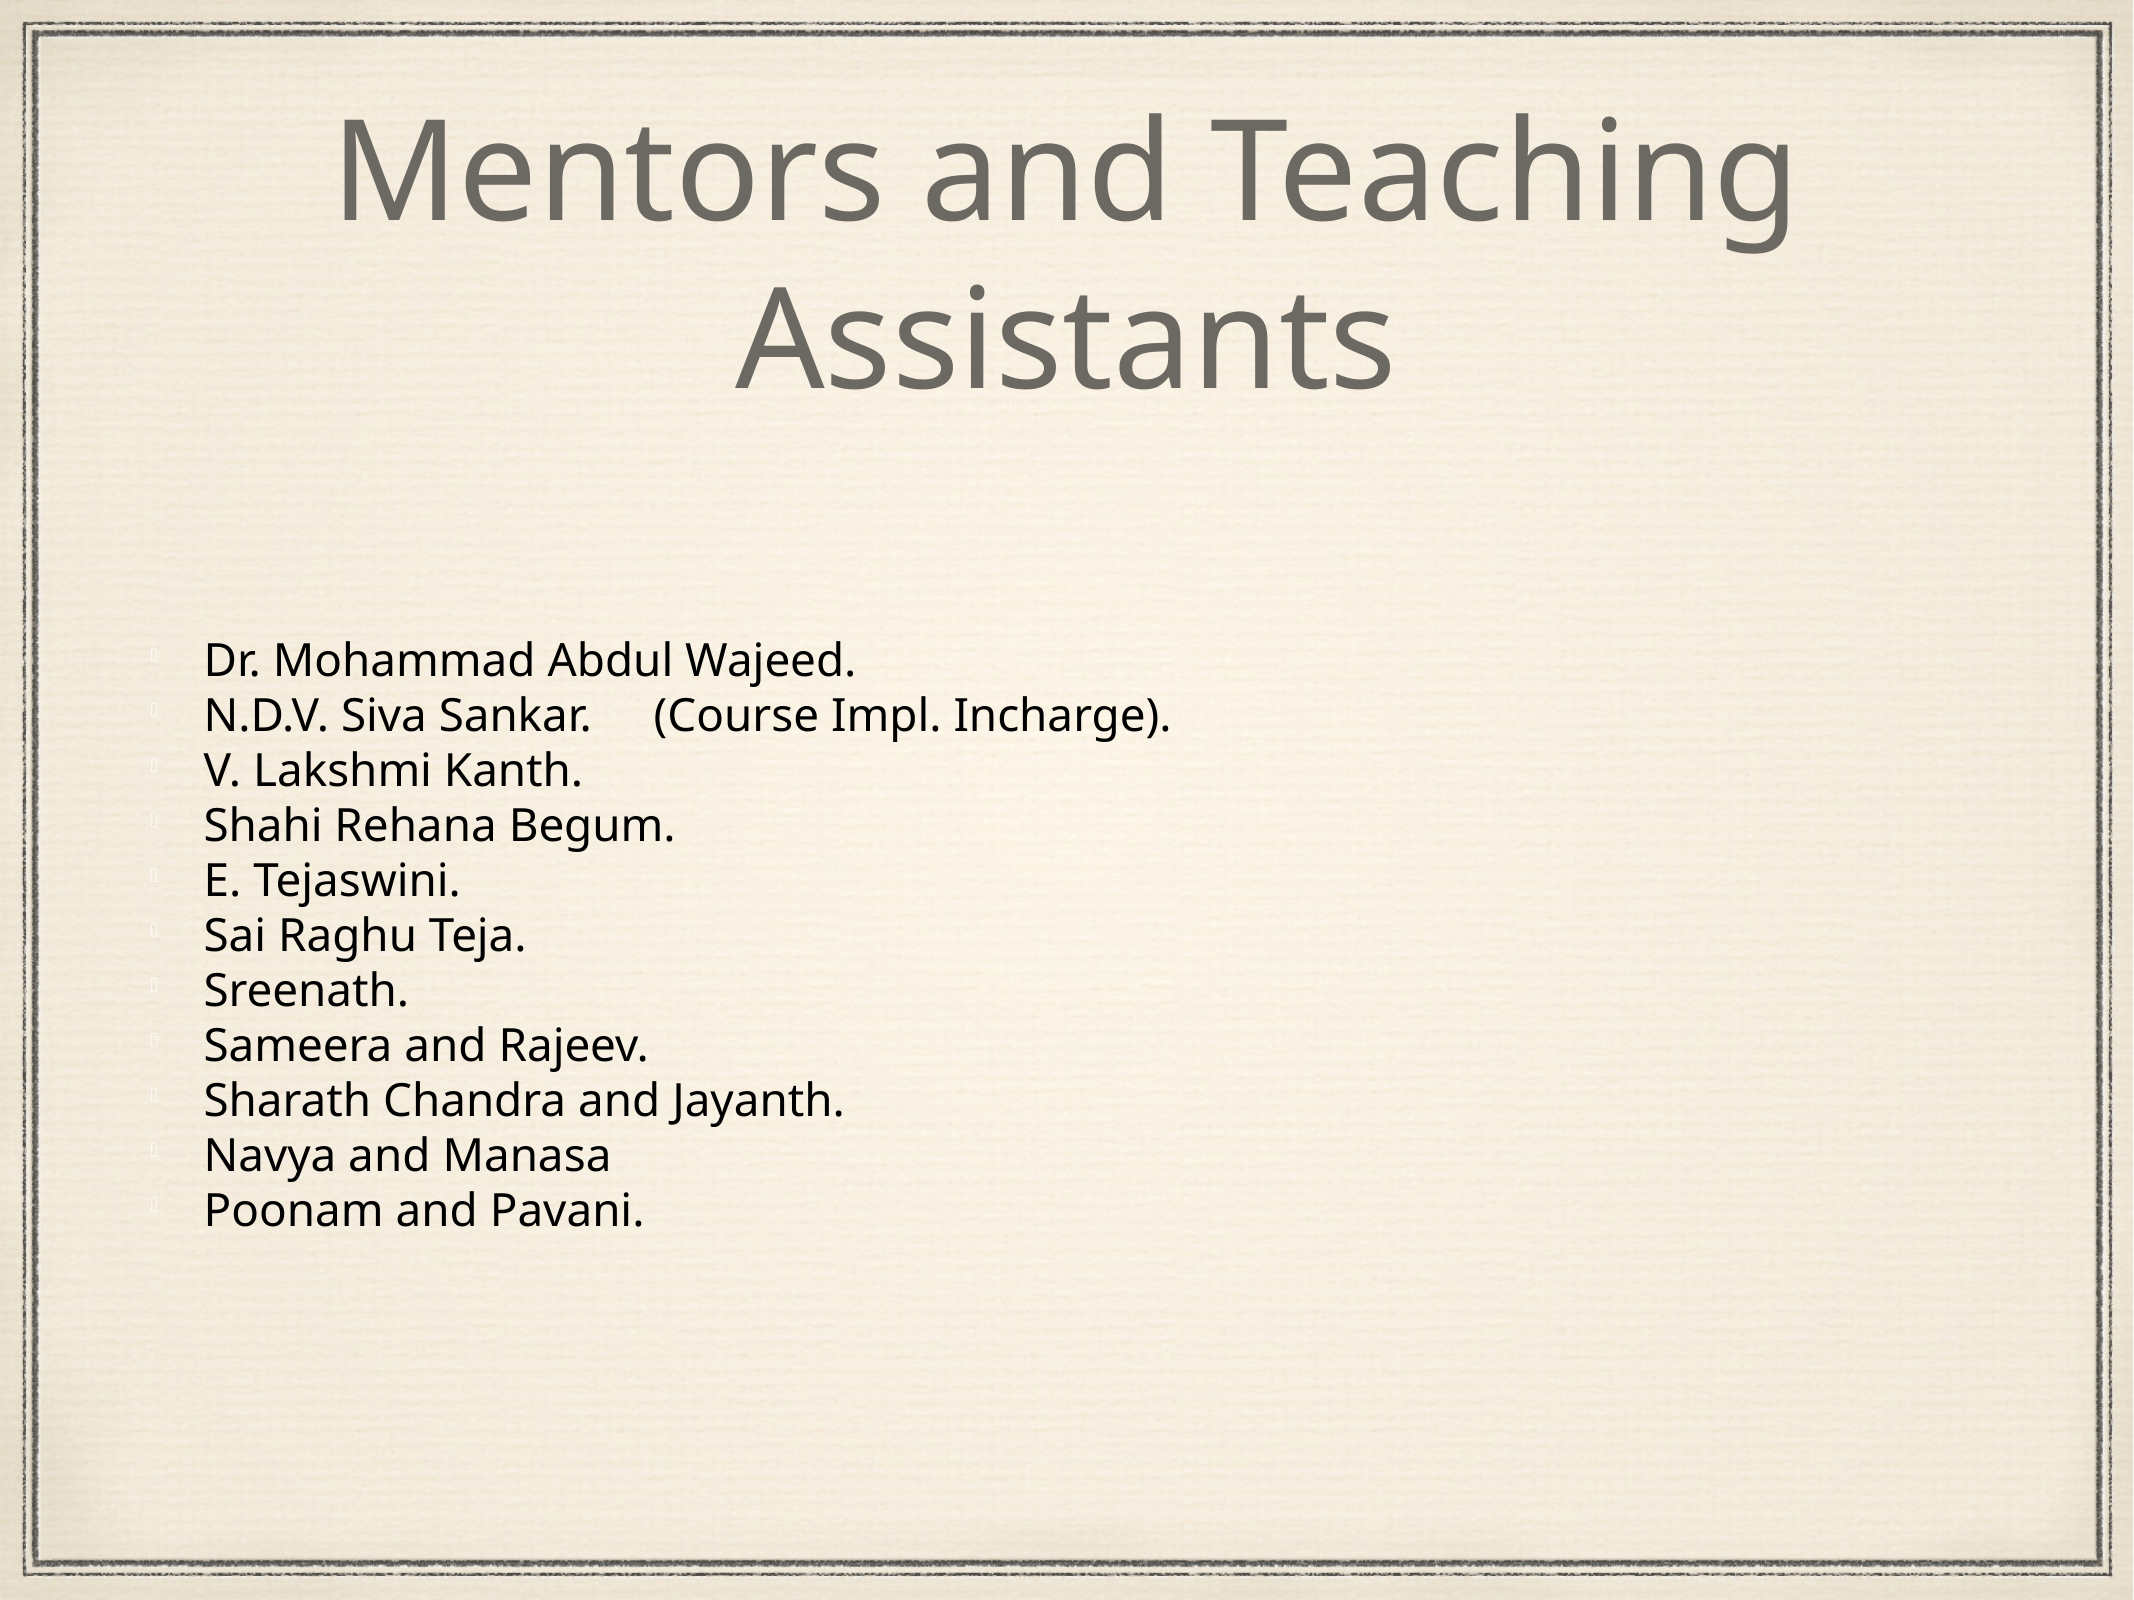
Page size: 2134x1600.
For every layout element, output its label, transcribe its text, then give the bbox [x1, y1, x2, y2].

text_box Dr. Mohammad Abdul Wajeed. N.D.V. Siva Sankar. (Course Impl. Incharge). V. Lakshmi Kanth. Shahi Rehana Begum. E. Tejaswini. Sai Raghu Teja. Sreenath. Sameera and Rajeev. Sharath Chandra and Jayanth. Navya and Manasa Poonam and Pavani. [124, 413, 2008, 1453]
picture [0, 0, 2134, 1600]
text_box Mentors and Teaching Assistants [124, 123, 2008, 374]
